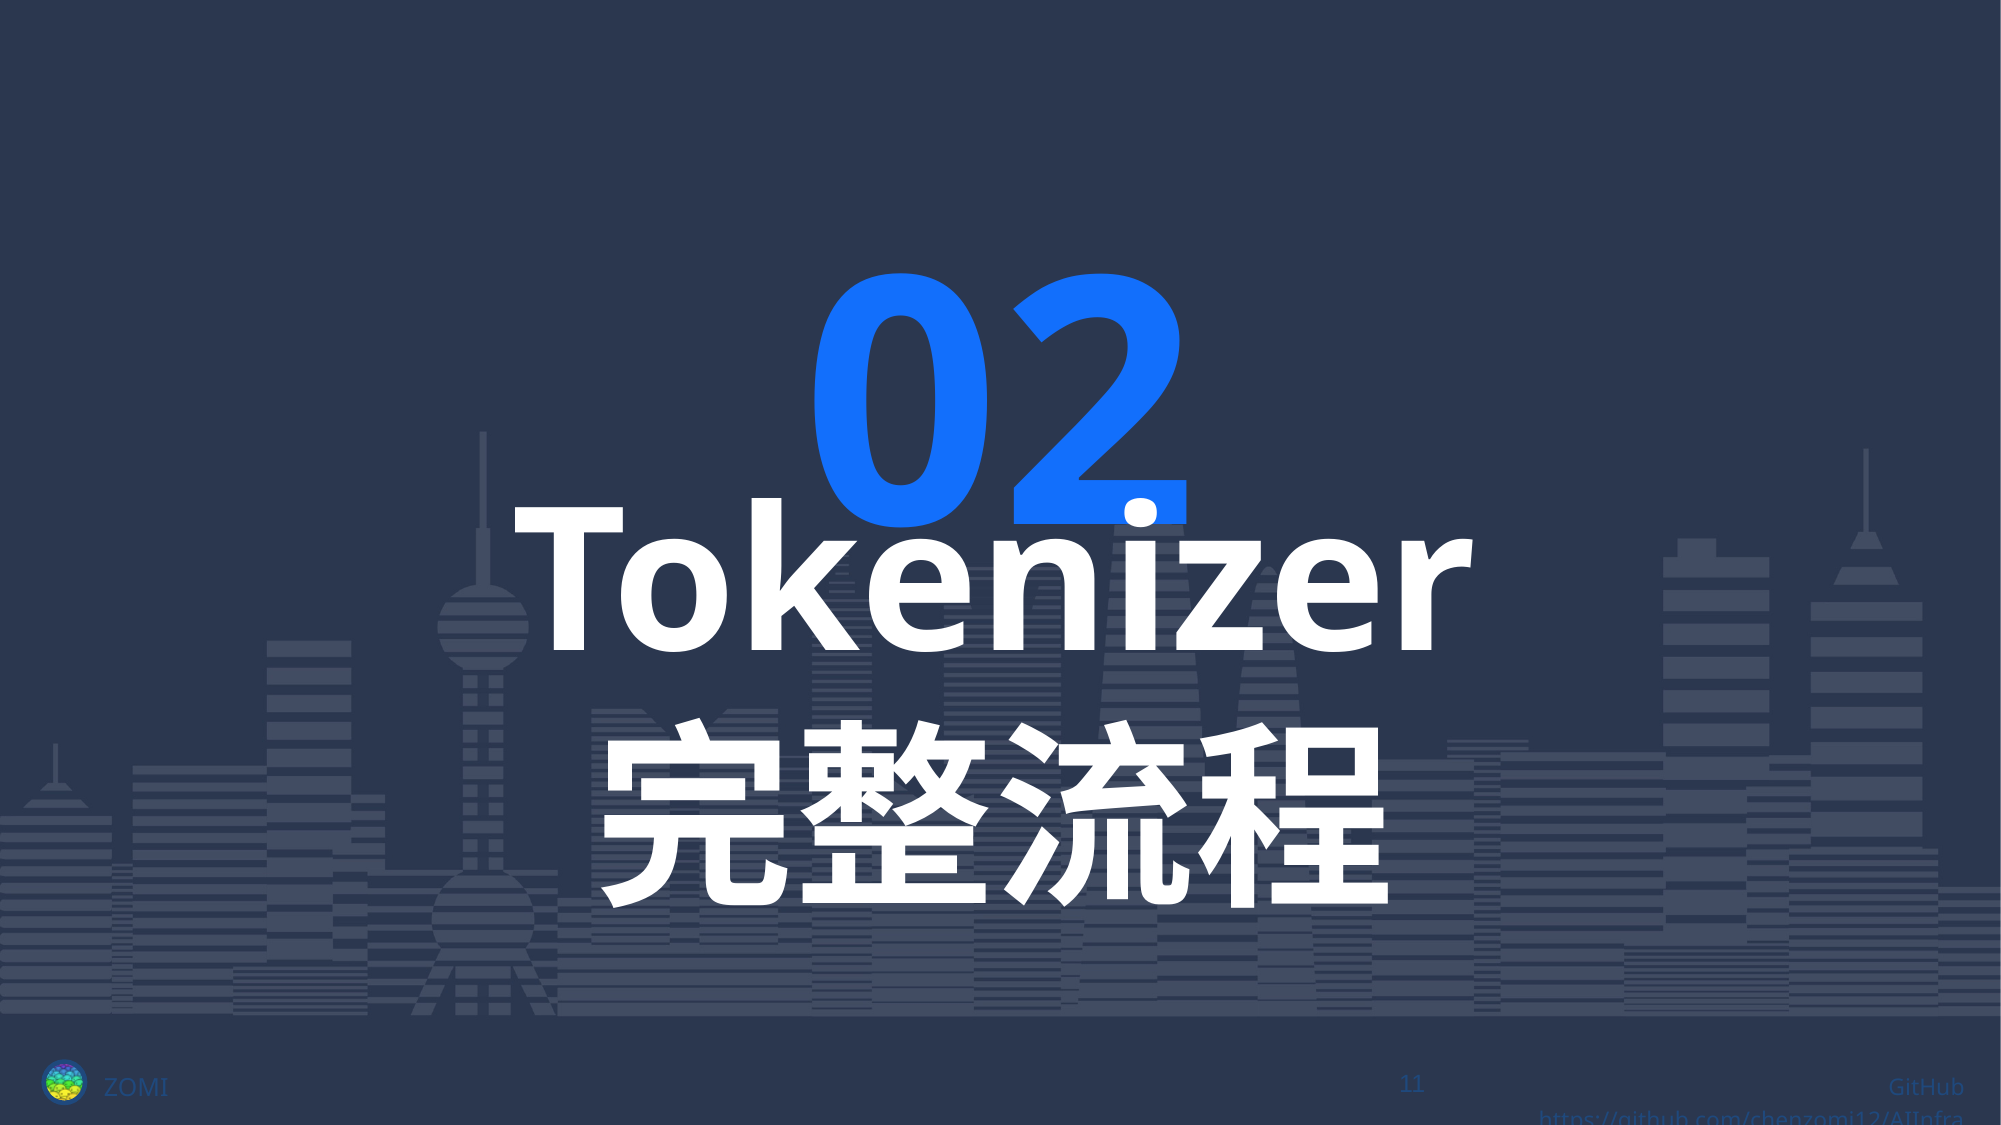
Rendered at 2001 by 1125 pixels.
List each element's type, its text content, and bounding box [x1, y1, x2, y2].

picture [0, 0, 2001, 1125]
picture [1792, 1117, 1798, 1125]
picture [1678, 1117, 1685, 1125]
list Tokenizer 完整流程 [79, 394, 1910, 986]
picture [1724, 1117, 1730, 1125]
text_box 02 [787, 171, 1213, 394]
picture [1765, 1117, 1771, 1125]
picture [1831, 1117, 1837, 1125]
picture [1816, 1117, 1824, 1125]
picture [1542, 1117, 1548, 1125]
picture [1573, 1117, 1580, 1125]
picture [1620, 1117, 1627, 1125]
picture [1923, 1117, 1929, 1125]
picture [1709, 1117, 1717, 1125]
picture [1650, 1117, 1656, 1125]
